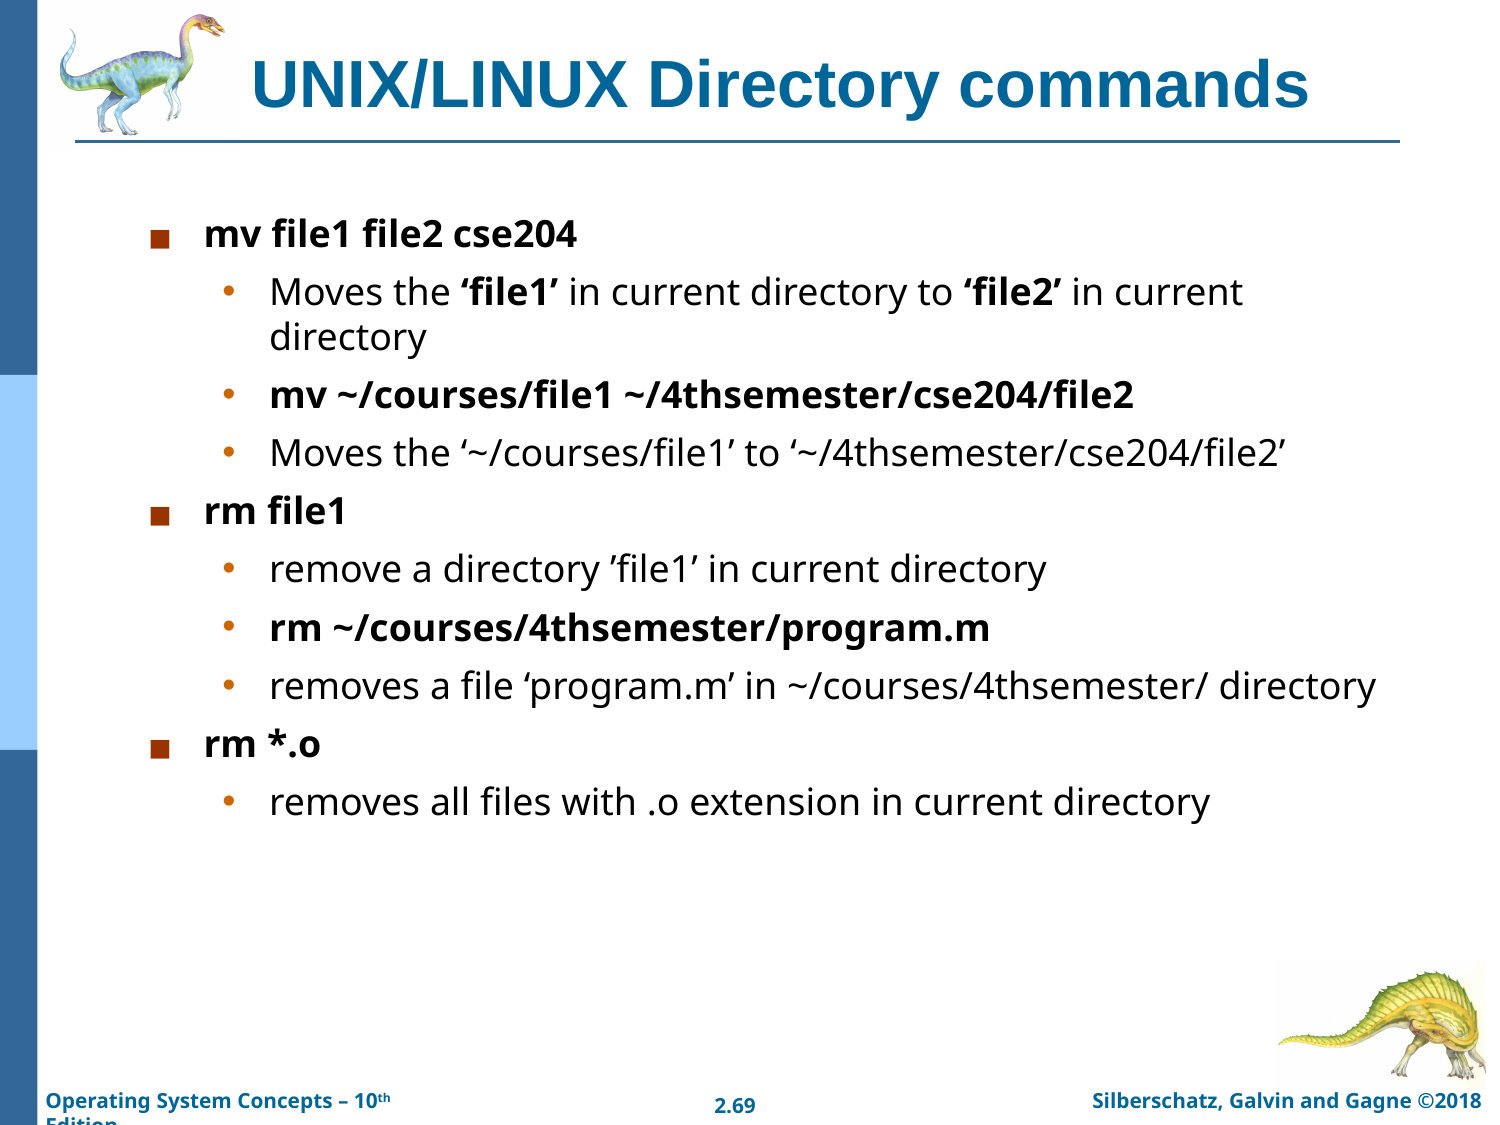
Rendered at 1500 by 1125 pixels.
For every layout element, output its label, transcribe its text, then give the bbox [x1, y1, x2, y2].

picture [46, 0, 243, 149]
picture [1275, 959, 1486, 1090]
list mv file1 file2 cse204 Moves the ‘file1’ in current directory to ‘file2’ in current directory mv ~/courses/file1 ~/4thsemester/cse204/file2 Moves the ‘~/courses/file1’ to ‘~/4thsemester/cse204/file2’ rm file1 remove a directory ’file1’ in current directory rm ~/courses/4thsemester/program.m removes a file ‘program.m’ in ~/courses/4thsemester/ directory rm *.o removes all files with .o extension in current directory [132, 202, 1400, 946]
title UNIX/LINUX Directory commands [118, 33, 1444, 128]
